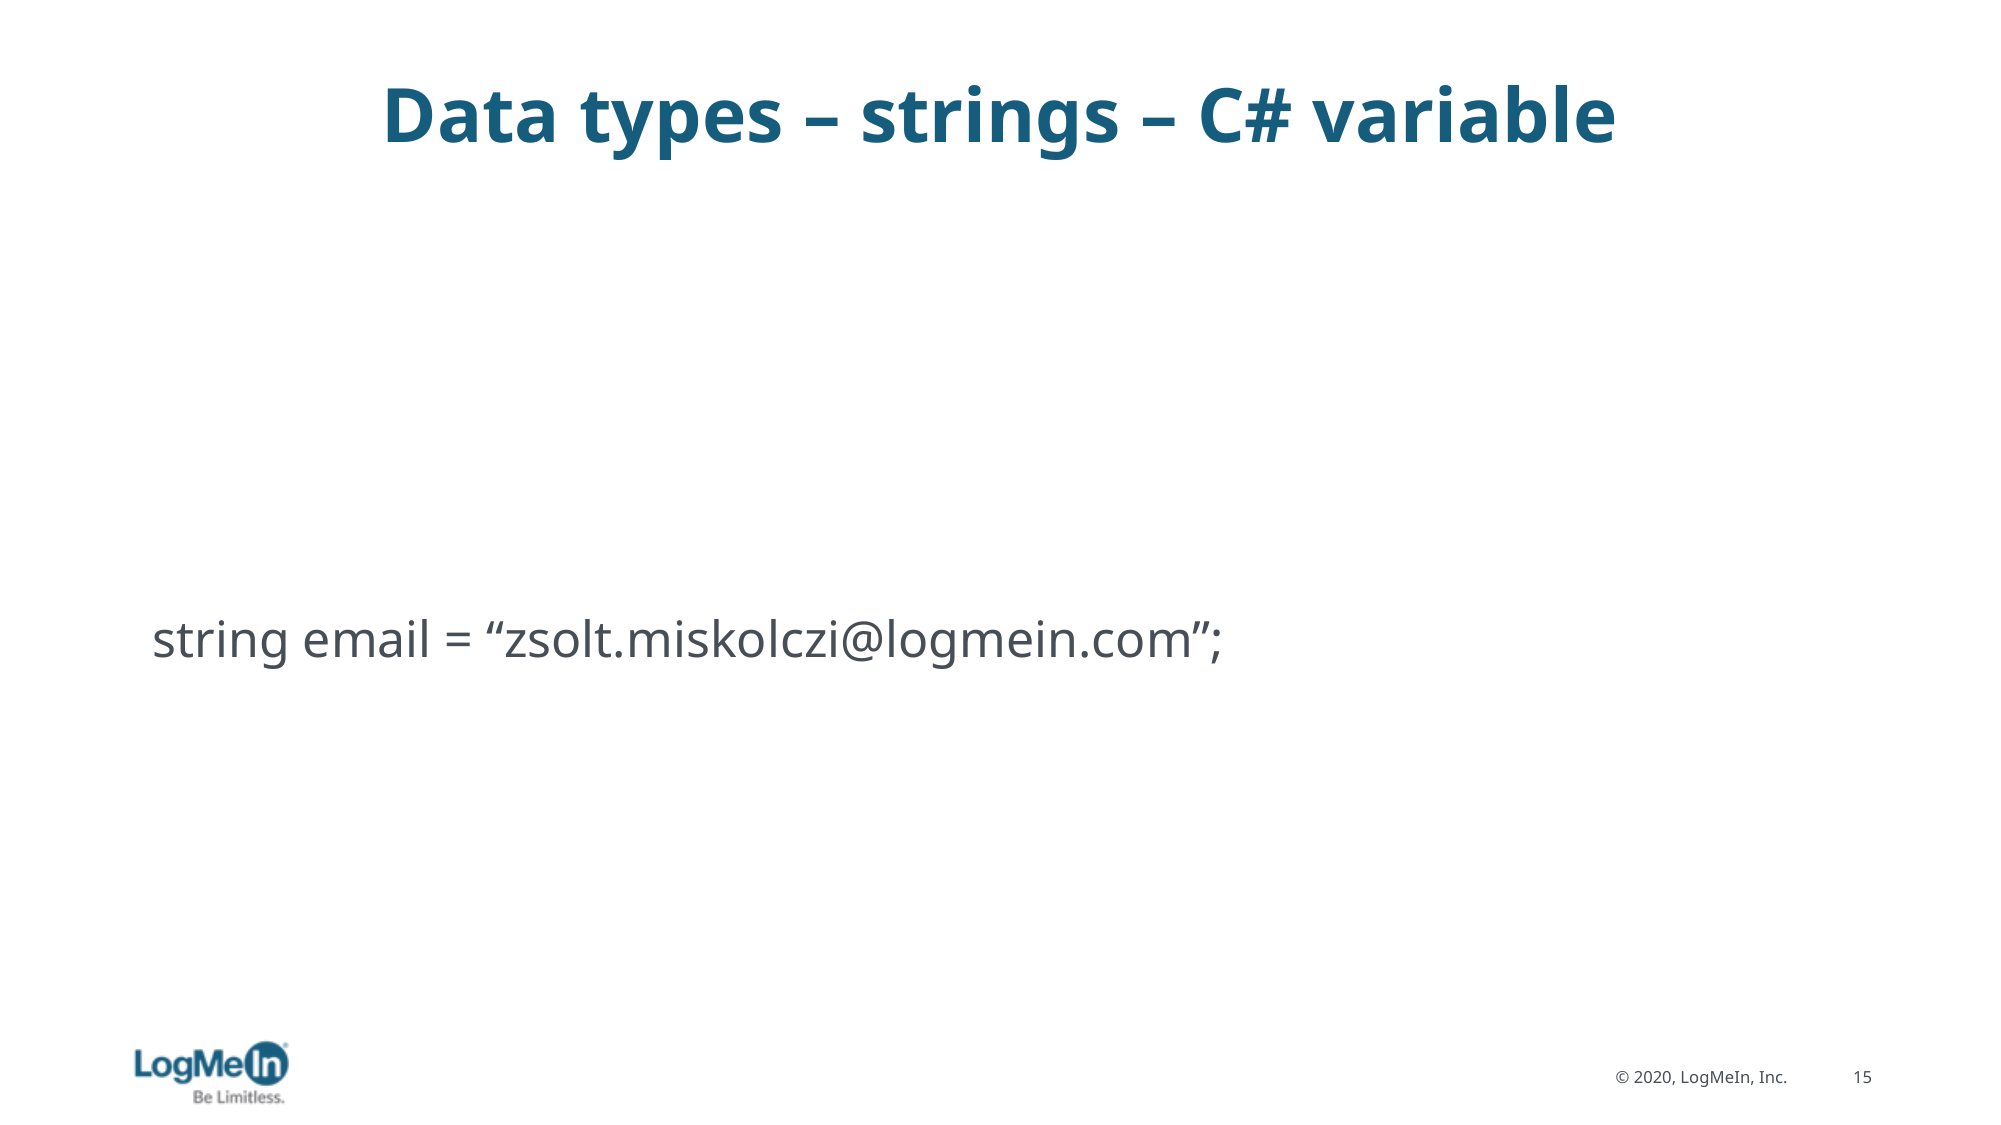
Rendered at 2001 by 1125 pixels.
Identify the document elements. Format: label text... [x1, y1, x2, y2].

picture [125, 1037, 300, 1108]
list string email = “zsolt.miskolczi@logmein.com”; [137, 262, 1863, 1014]
title Data types – strings – C# variable [137, 59, 1863, 254]
